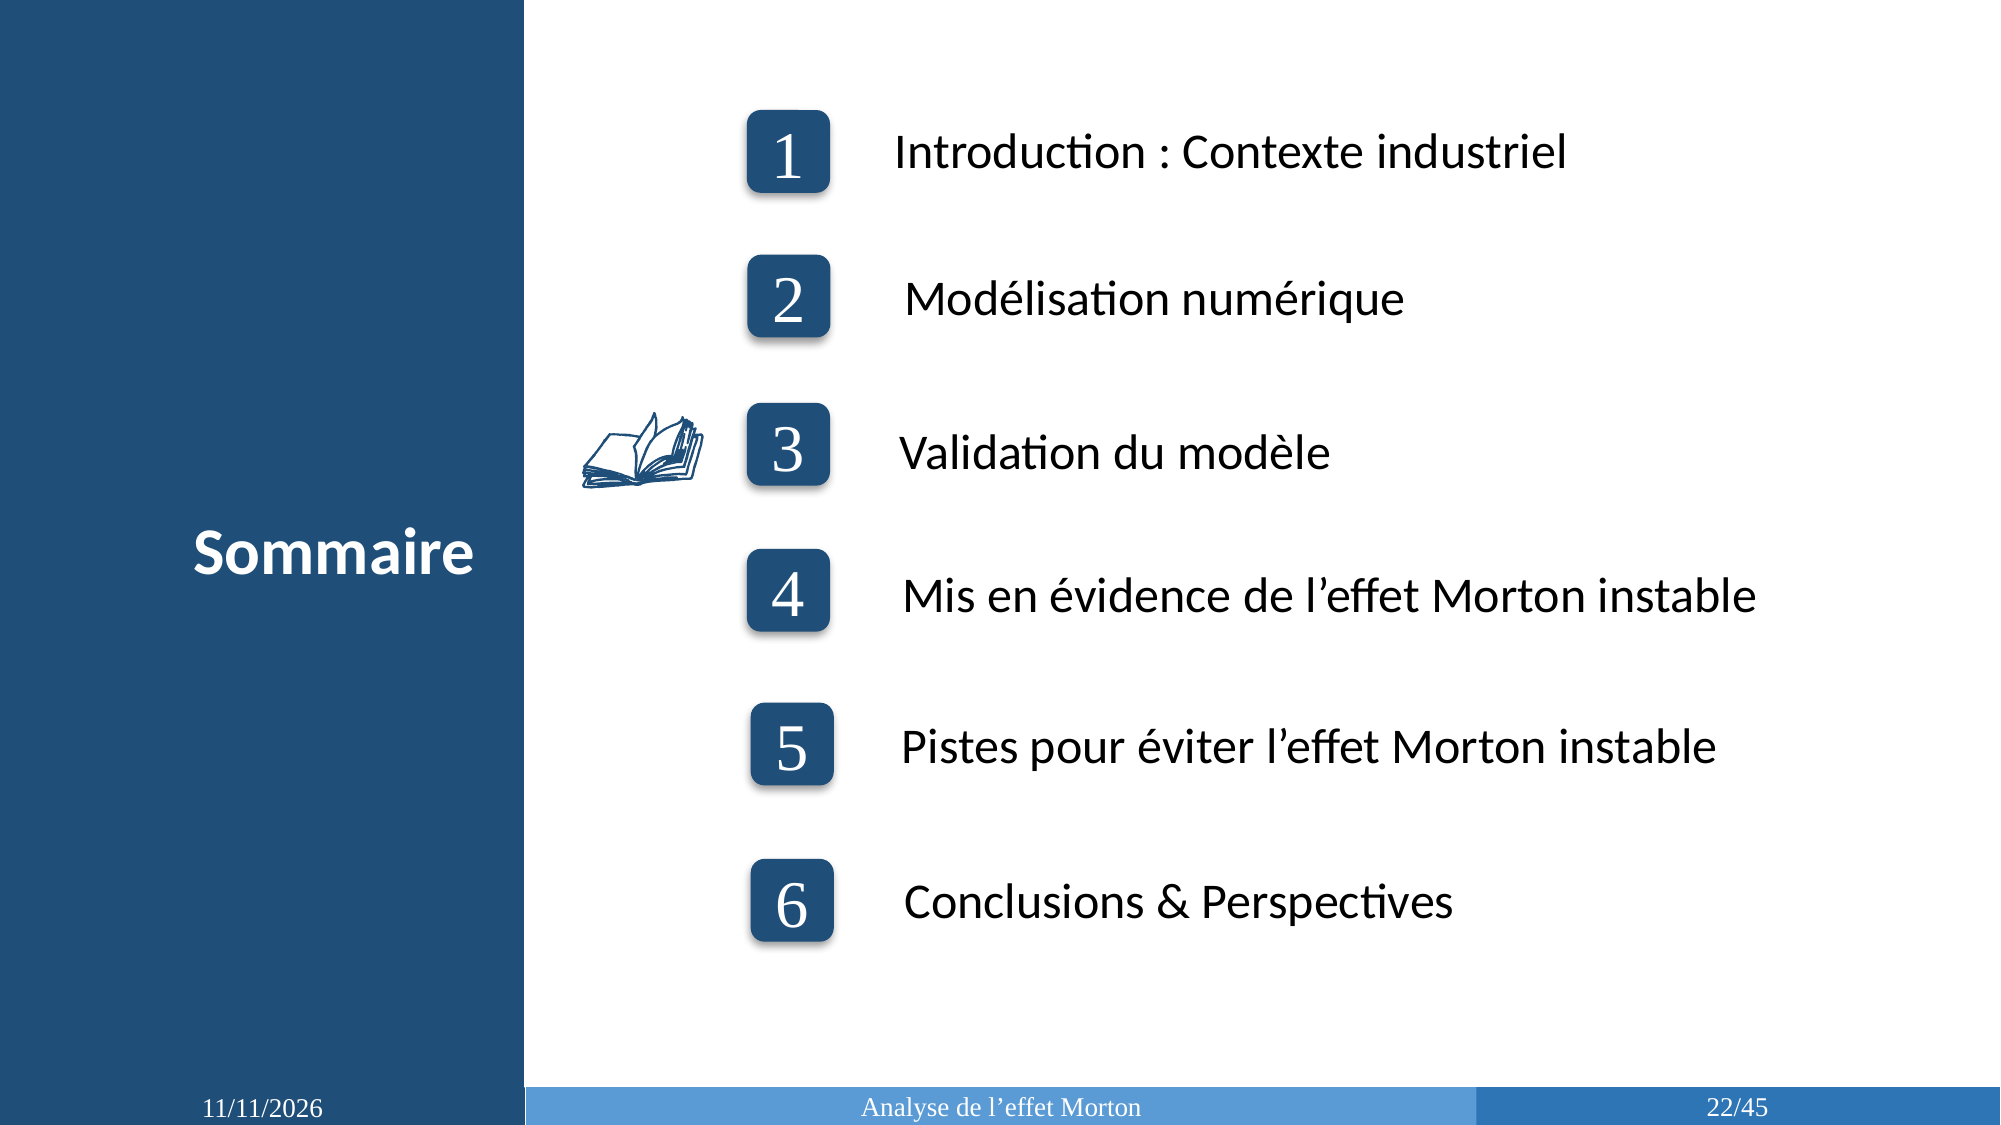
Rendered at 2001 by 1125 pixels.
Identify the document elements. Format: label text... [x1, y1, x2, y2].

text_box 3 [745, 401, 832, 487]
text_box Modélisation numérique [889, 258, 1421, 333]
text_box Pistes pour éviter l’effet Morton instable [886, 706, 1733, 781]
text_box 6 [749, 857, 835, 943]
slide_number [0, 1087, 525, 1125]
text_box 2 [746, 253, 832, 339]
text_box Conclusions & Perspectives [889, 861, 1470, 936]
text_box Introduction : Contexte industriel [880, 111, 1583, 186]
text_box 1 [745, 108, 832, 194]
footer Analyse de l’effet Morton [526, 1087, 1477, 1125]
text_box Mis en évidence de l’effet Morton instable [887, 554, 1773, 630]
text_box Sommaire [178, 500, 491, 596]
text_box Validation du modèle [885, 411, 1347, 487]
slide_number 22/45 [1477, 1087, 2000, 1125]
text_box [582, 412, 703, 488]
text_box 4 [745, 547, 832, 633]
text_box [0, 0, 524, 1087]
text_box 5 [749, 701, 835, 787]
